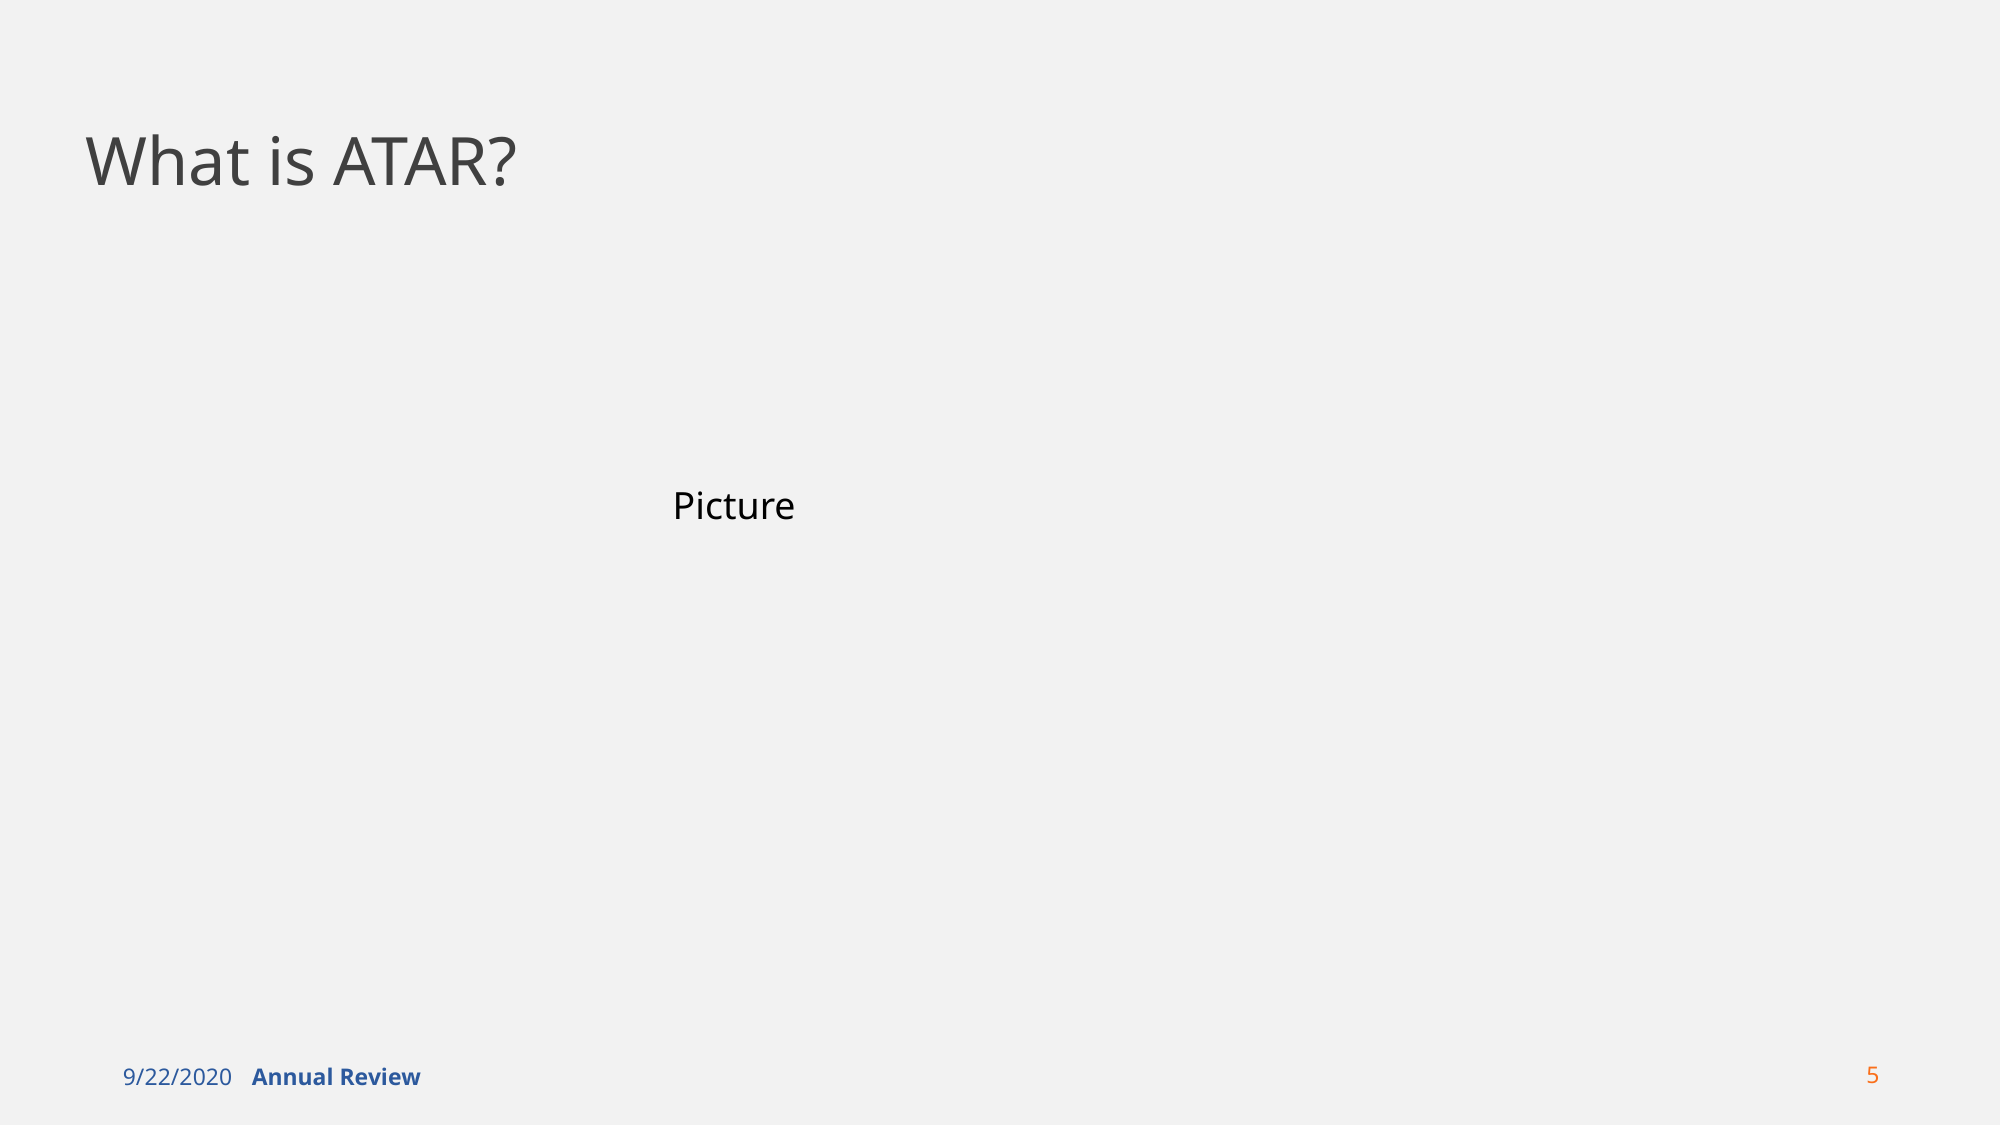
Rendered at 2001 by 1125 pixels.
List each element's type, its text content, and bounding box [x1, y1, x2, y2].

title What is ATAR? [70, 106, 940, 222]
text_box Picture [657, 474, 811, 535]
